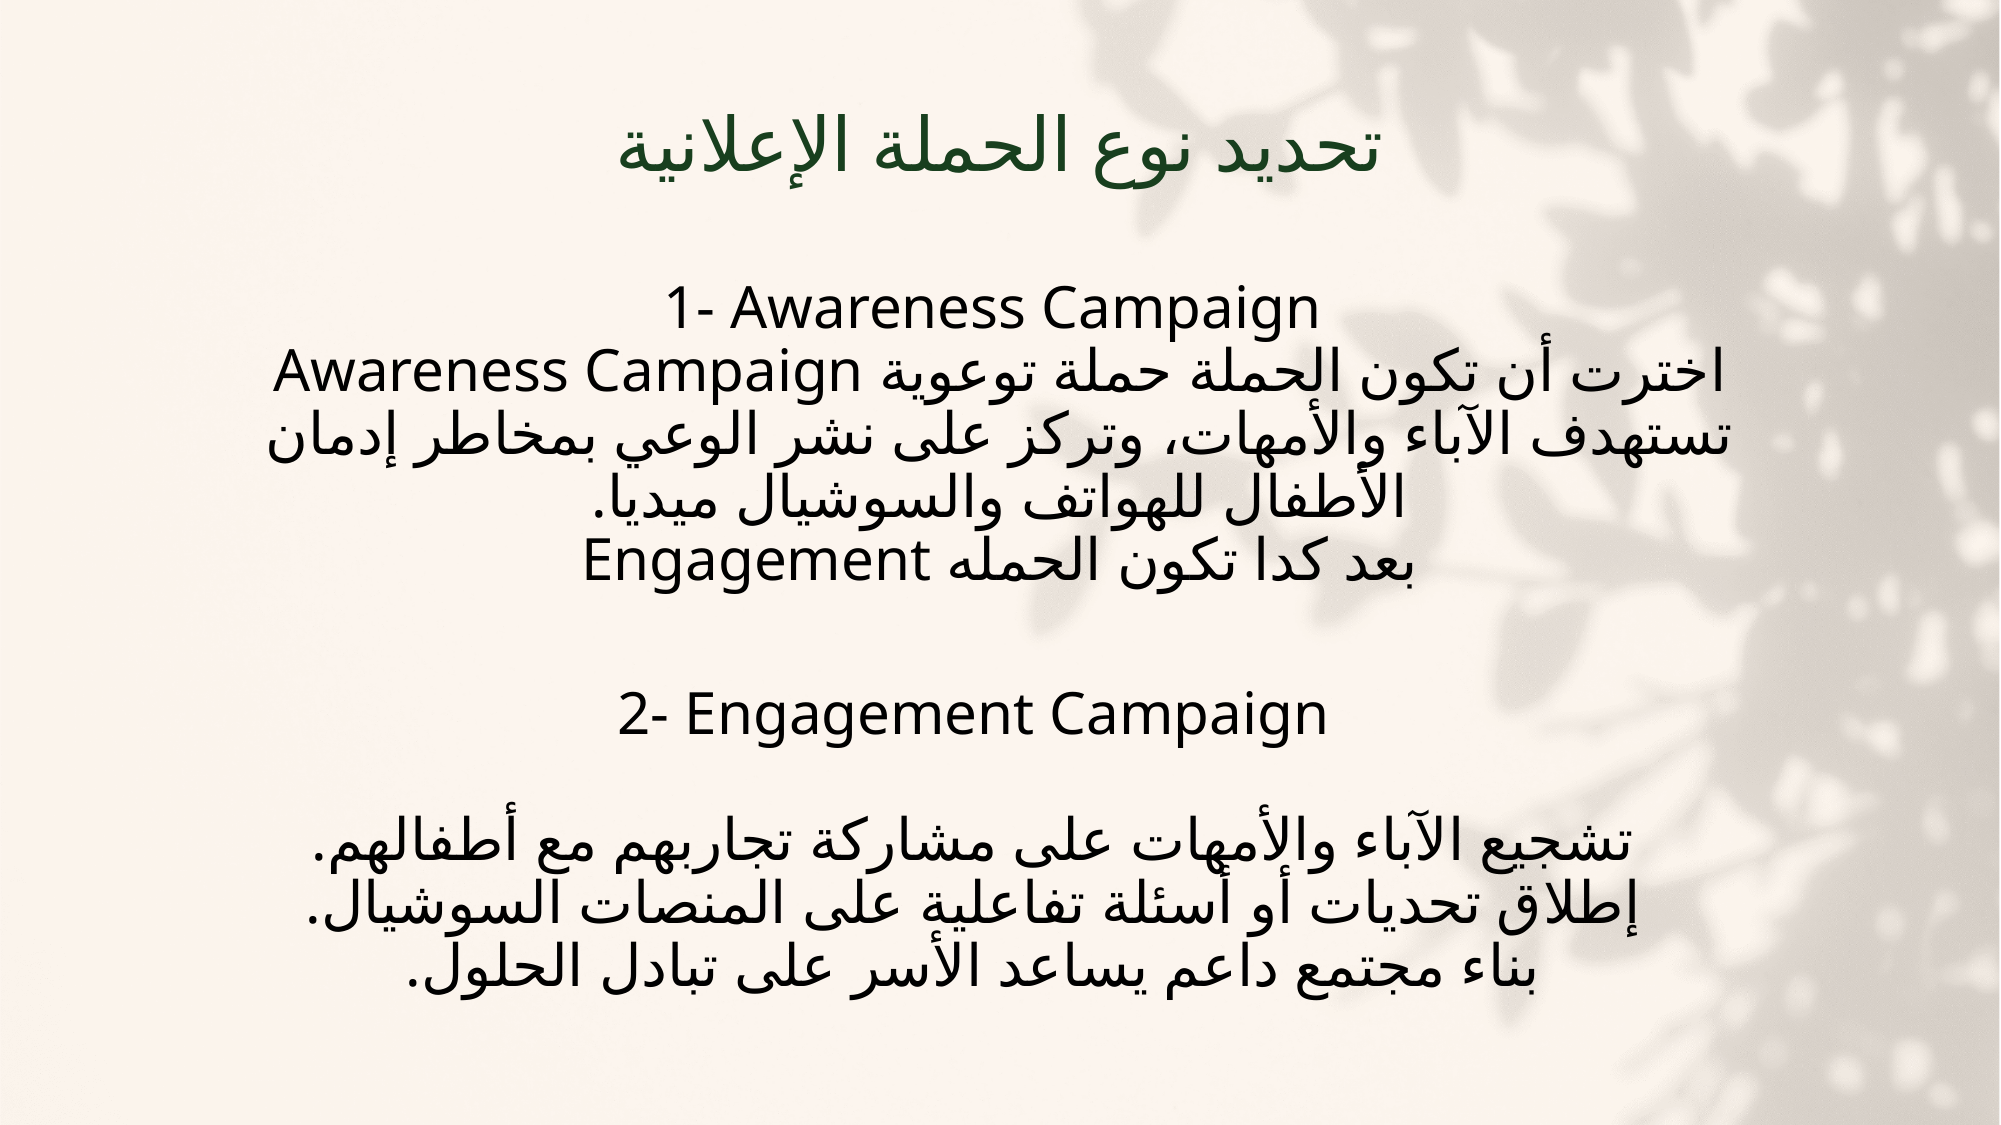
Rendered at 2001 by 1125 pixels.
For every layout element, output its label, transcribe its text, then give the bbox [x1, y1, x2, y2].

picture [0, 0, 2000, 1125]
text_box 2- Engagement Campaign تشجيع الآباء والأمهات على مشاركة تجاربهم مع أطفالهم. إطلاق تحديات أو أسئلة تفاعلية على المنصات السوشيال. بناء مجتمع داعم يساعد الأسر على تبادل الحلول. [223, 676, 1724, 1052]
text_box 1- Awareness Campaign اخترت أن تكون الحملة حملة توعوية Awareness Campaign تستهدف الآباء والأمهات، وتركز على نشر الوعي بمخاطر إدمان الأطفال للهواتف والسوشيال ميديا. بعد كدا تكون الحمله Engagement [249, 270, 1750, 646]
title تحديد نوع الحملة الإعلانية [298, 99, 1702, 241]
